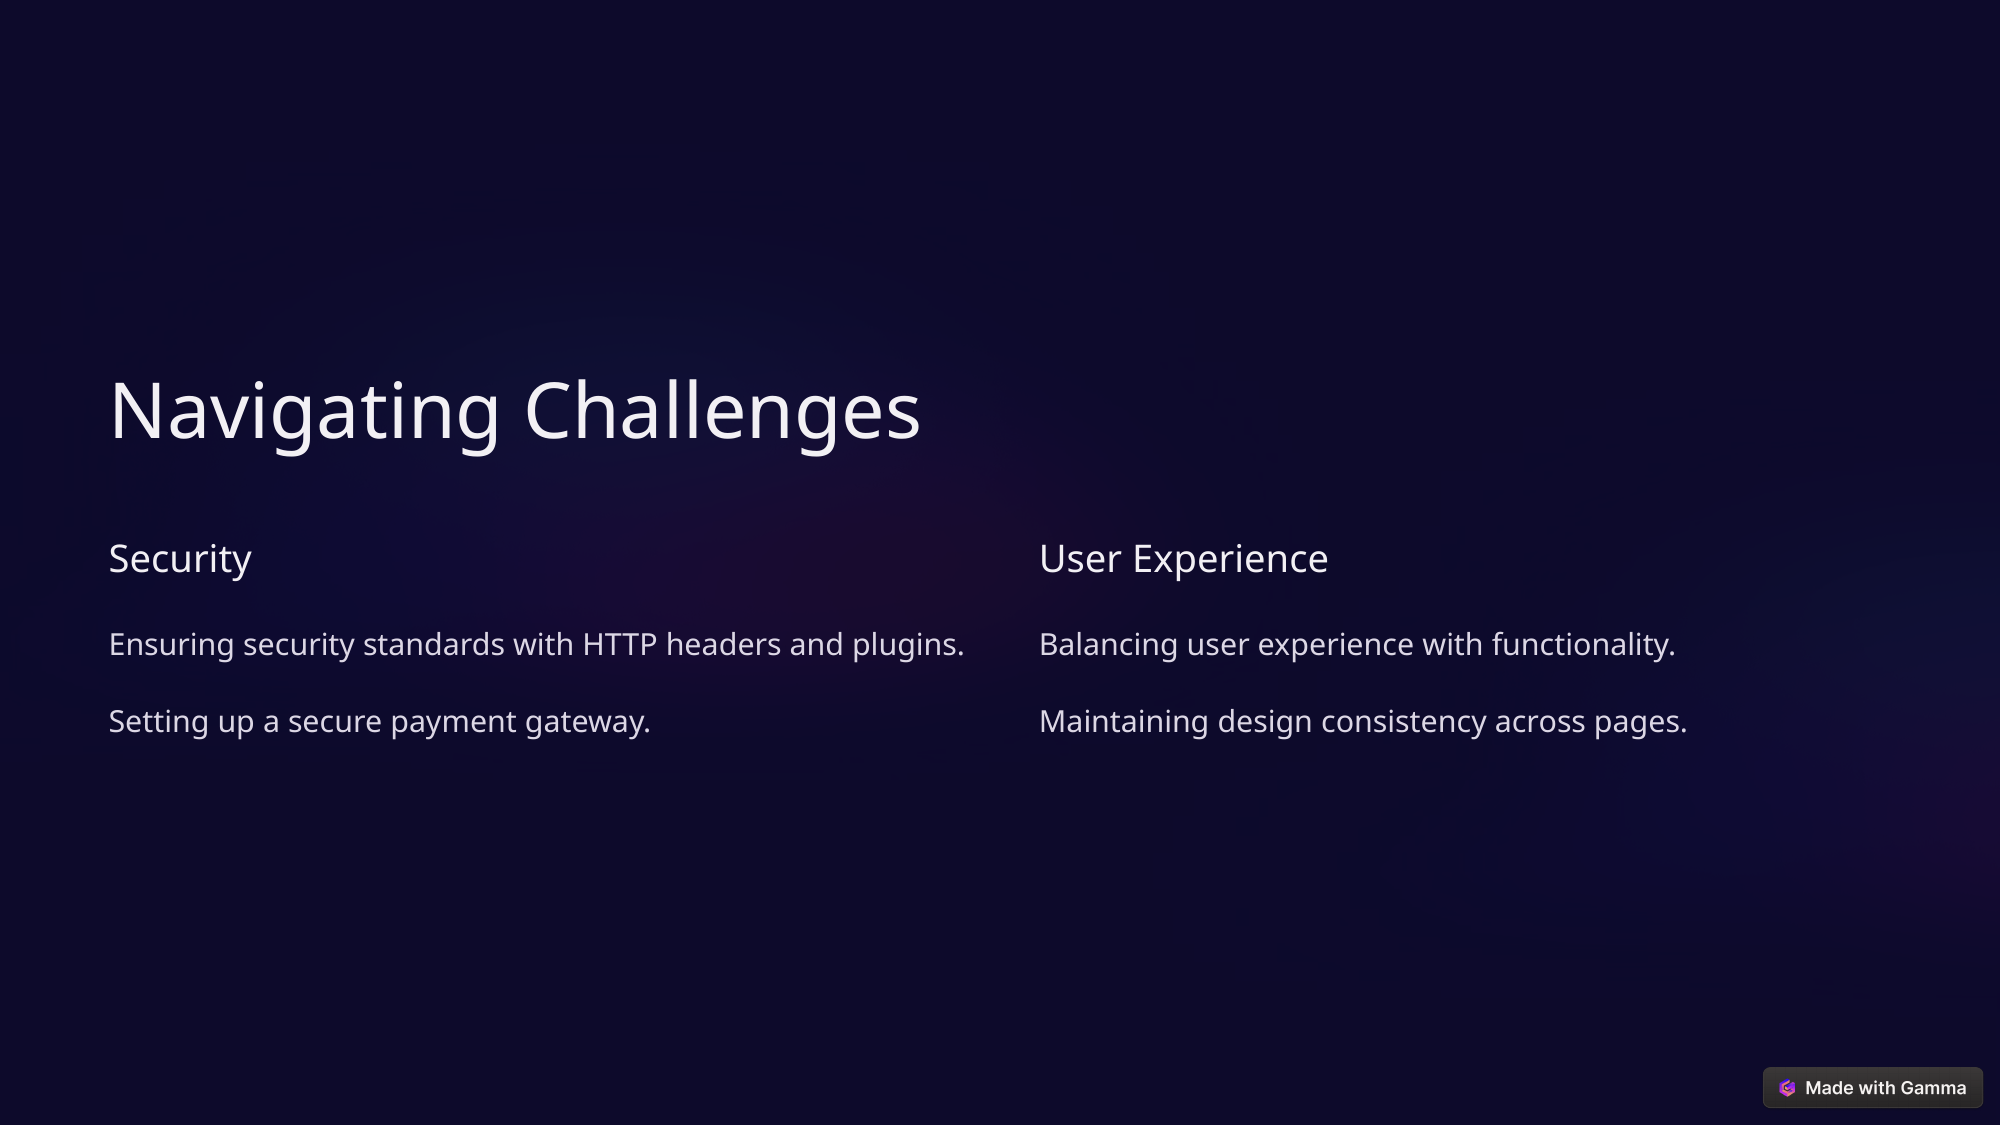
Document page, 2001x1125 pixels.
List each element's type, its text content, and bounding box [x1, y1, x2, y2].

text_box User Experience [1038, 532, 1427, 581]
text_box Navigating Challenges [108, 358, 988, 455]
text_box Setting up a secure payment gateway. [108, 689, 963, 739]
text_box Balancing user experience with functionality. [1038, 611, 1893, 662]
text_box Ensuring security standards with HTTP headers and plugins. [108, 611, 963, 662]
text_box Security [108, 532, 497, 581]
picture [1755, 1059, 1991, 1116]
text_box Maintaining design consistency across pages. [1038, 689, 1893, 739]
